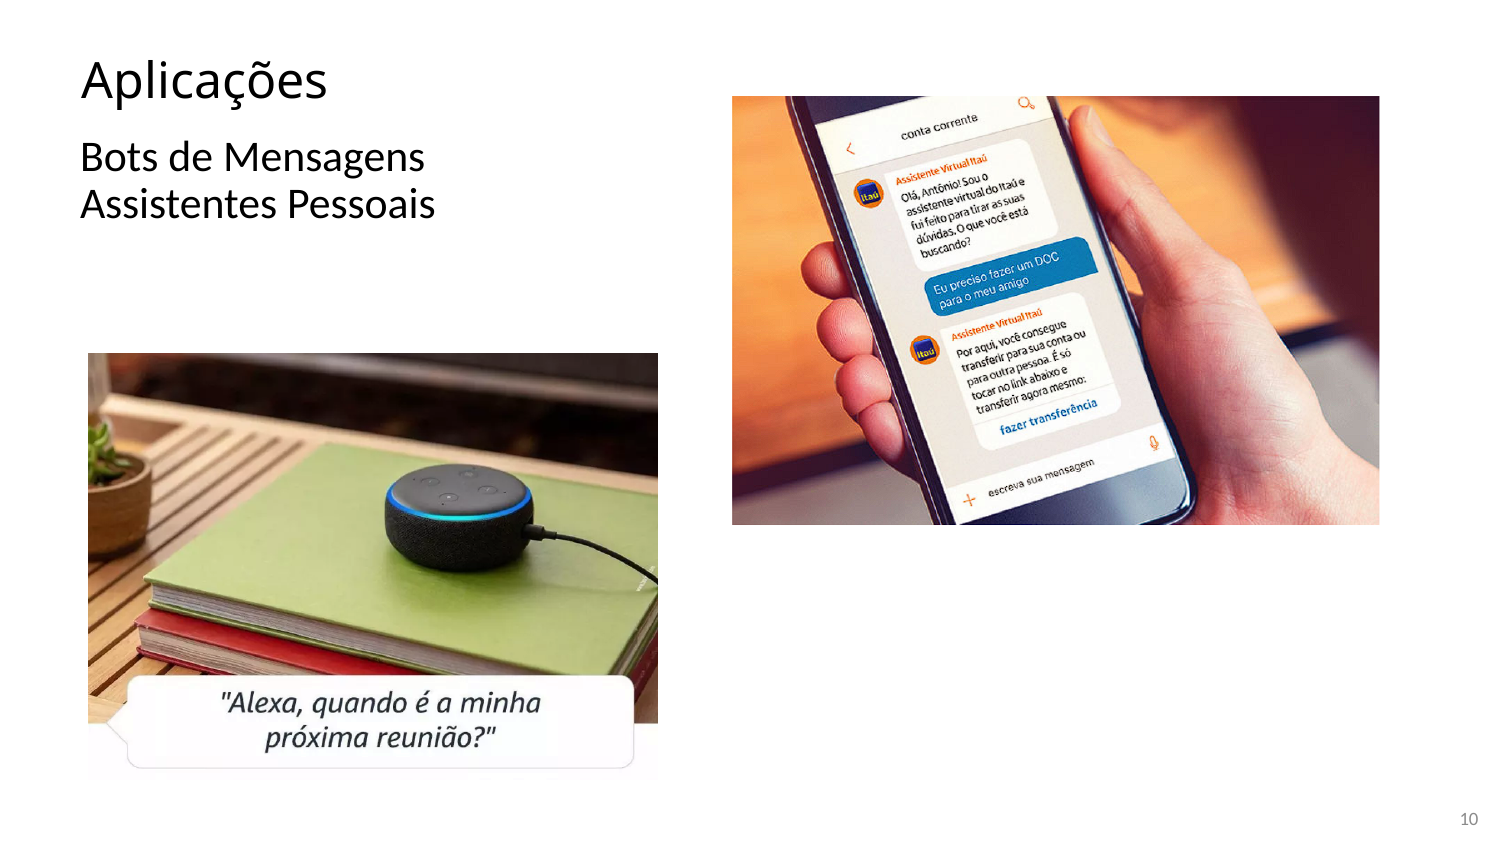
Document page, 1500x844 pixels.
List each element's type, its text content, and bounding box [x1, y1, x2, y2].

title Aplicações [66, 23, 1215, 118]
picture [88, 353, 658, 780]
list Bots de Mensagens Assistentes Pessoais [48, 118, 1320, 648]
slide_number 10 [1403, 791, 1494, 844]
picture [730, 93, 1383, 526]
